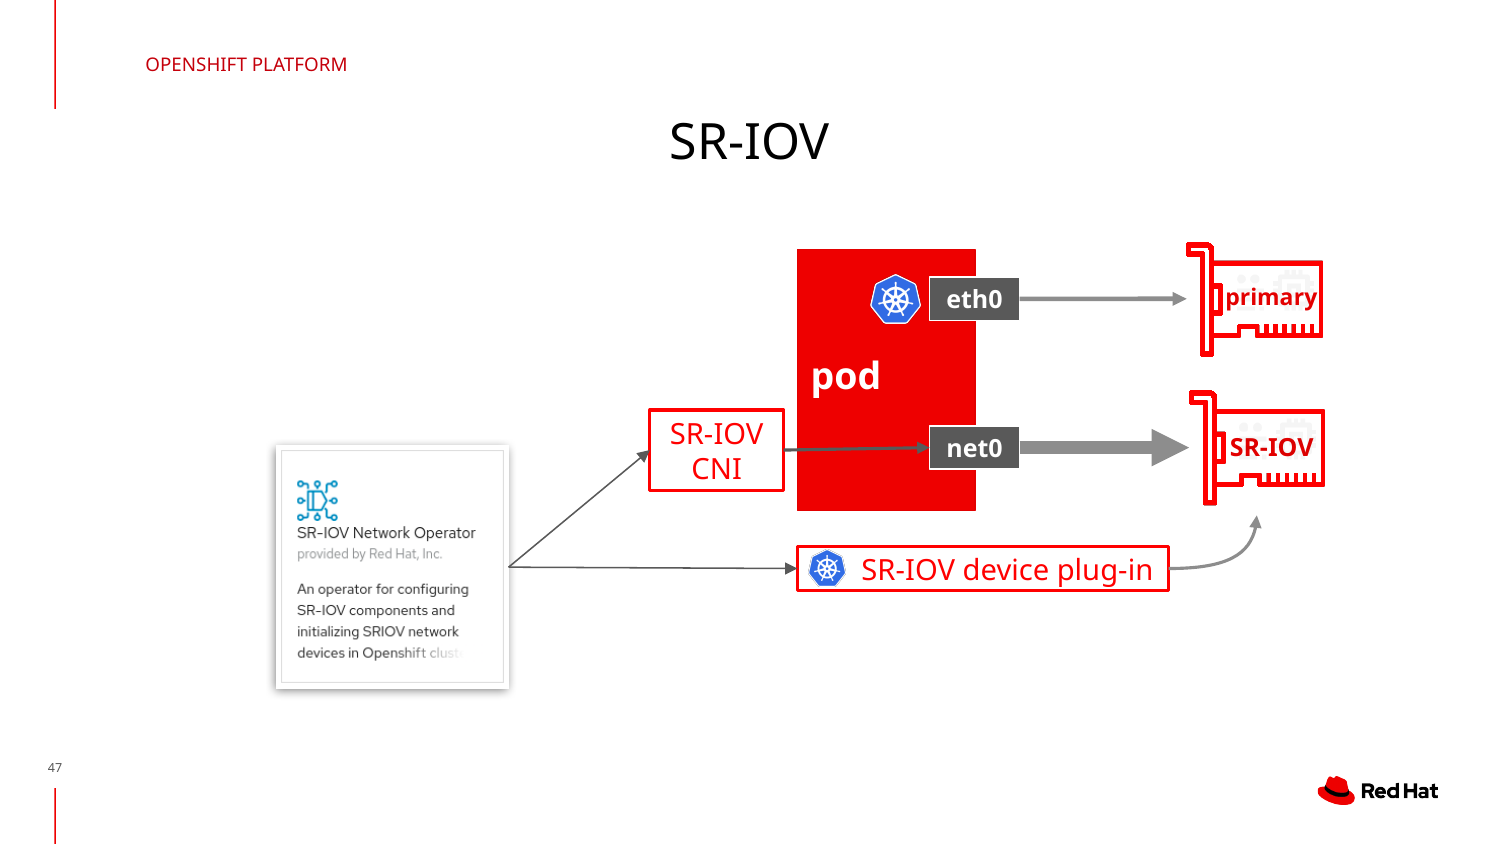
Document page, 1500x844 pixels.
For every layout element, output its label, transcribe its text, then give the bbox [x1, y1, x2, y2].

text_box SR-IOV [1329, 418, 1334, 475]
text_box pod [793, 346, 899, 403]
text_box [797, 458, 975, 511]
text_box [797, 249, 975, 446]
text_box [508, 449, 651, 566]
text_box OPENSHIFT PLATFORM [73, 0, 919, 109]
picture [1317, 776, 1438, 805]
text_box SR-IOV [37, 109, 1463, 201]
text_box eth0 [929, 277, 1020, 321]
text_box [1168, 515, 1258, 569]
text_box net0 [929, 426, 1020, 470]
picture [807, 549, 847, 587]
picture [870, 274, 922, 324]
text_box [783, 447, 930, 451]
text_box SR-IOV device plug-in [797, 546, 1169, 591]
picture [275, 445, 509, 690]
picture [1188, 379, 1325, 516]
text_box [1186, 230, 1334, 367]
text_box SR-IOV CNI [649, 409, 784, 491]
slide_number ‹#› [10, 759, 101, 777]
